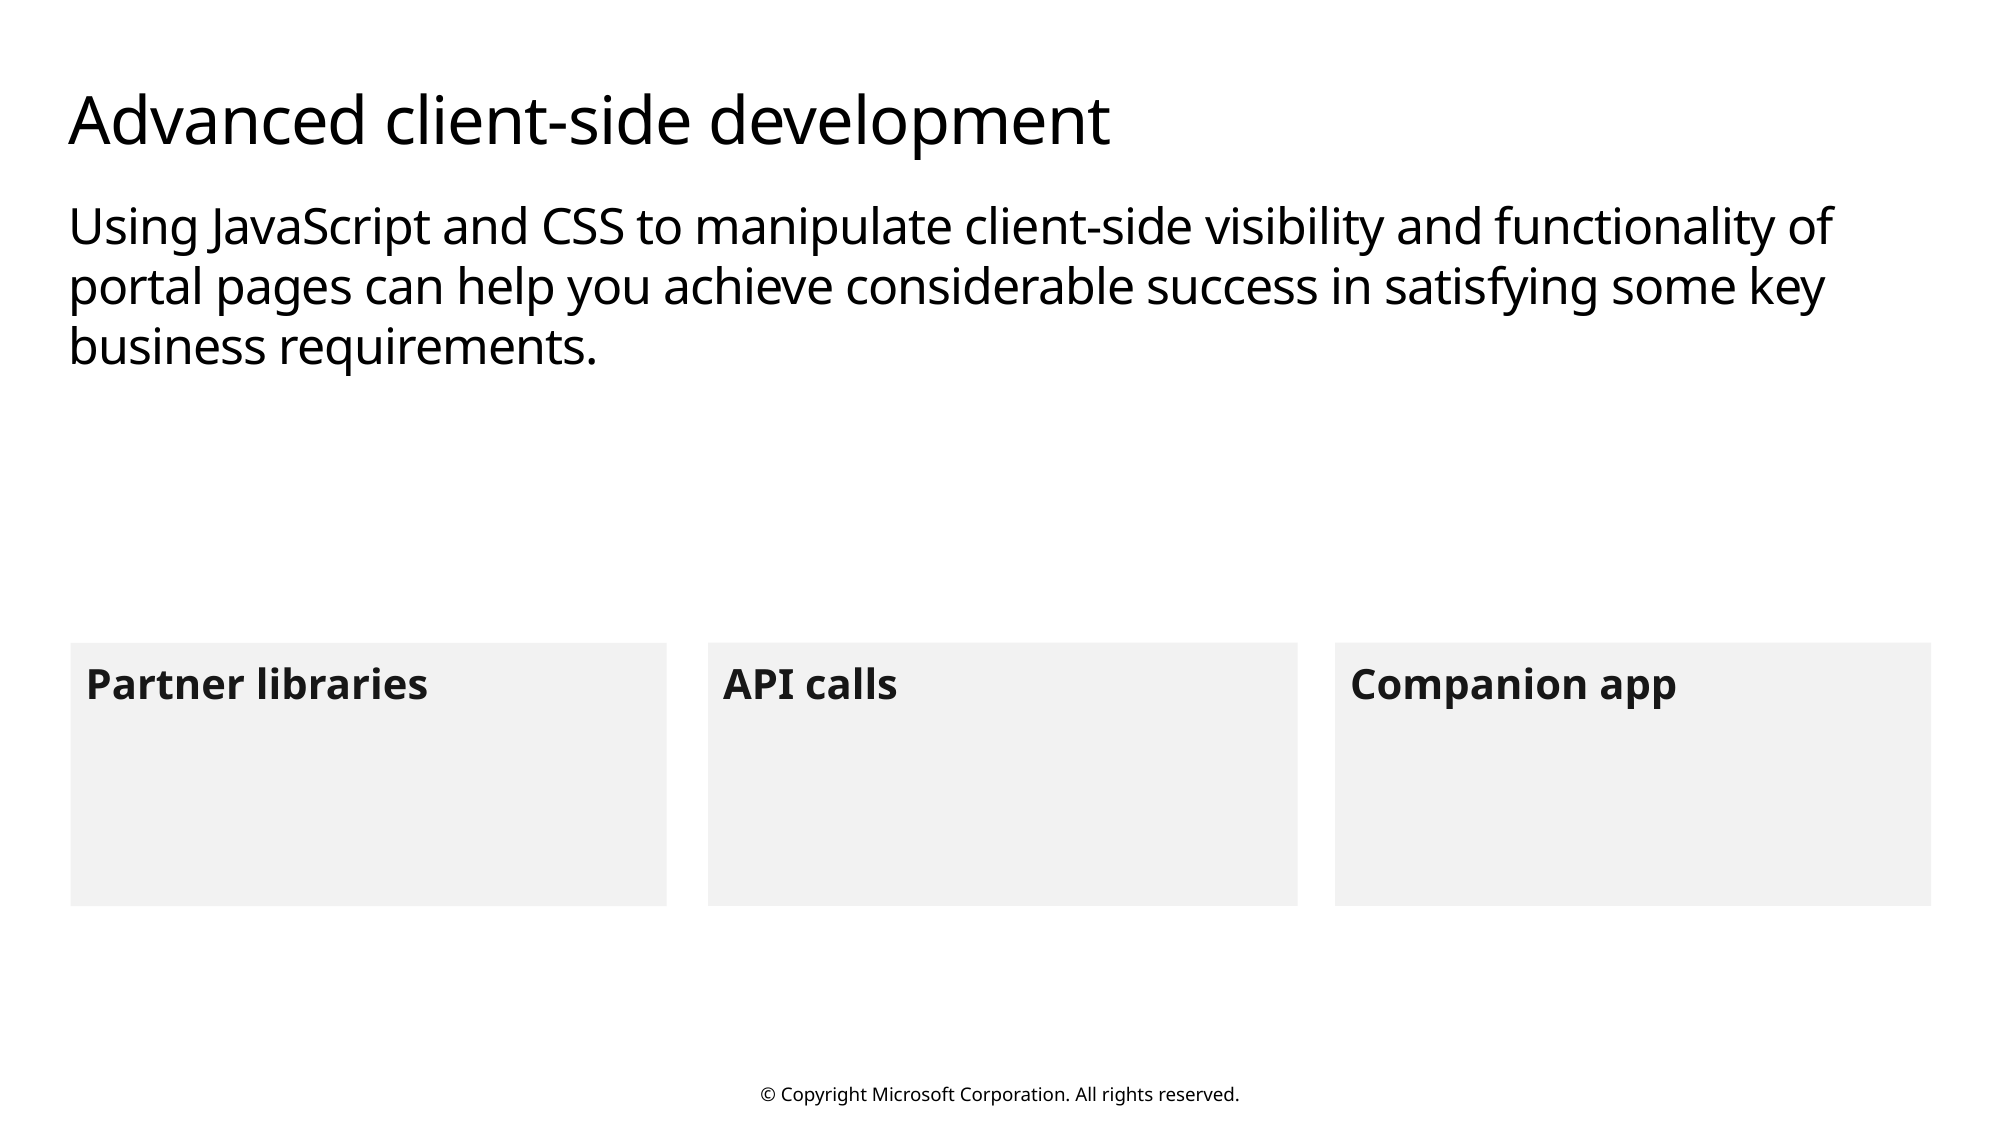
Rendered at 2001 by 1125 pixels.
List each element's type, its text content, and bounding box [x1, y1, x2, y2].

list Companion app [1335, 642, 1932, 906]
list API calls [708, 642, 1298, 906]
list Using JavaScript and CSS to manipulate client-side visibility and functionality of portal pages can help you achieve considerable success in satisfying some key business requirements. [68, 194, 1928, 450]
title Advanced client-side development [68, 72, 1930, 184]
list Partner libraries [70, 642, 667, 907]
